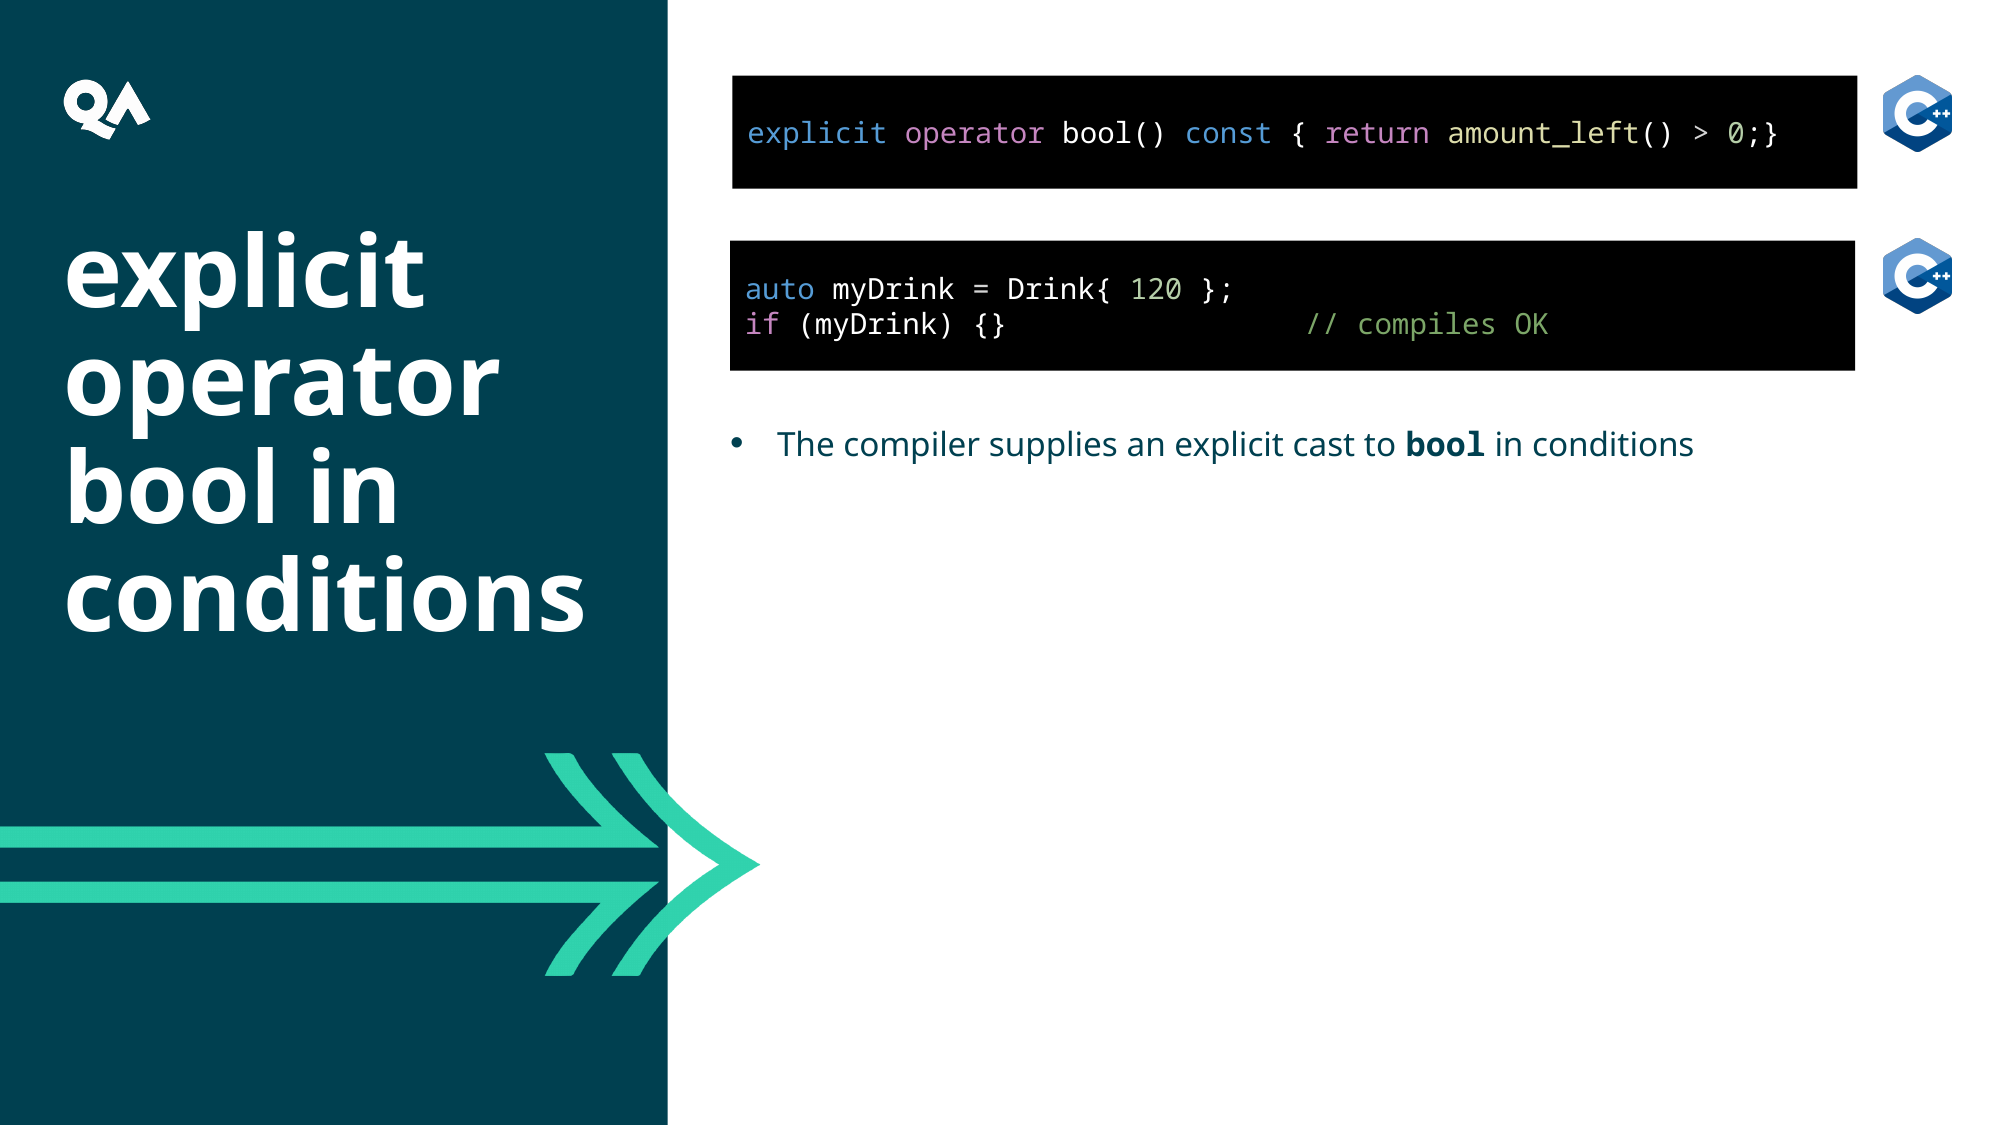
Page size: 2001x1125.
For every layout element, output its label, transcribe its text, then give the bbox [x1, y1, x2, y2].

picture [64, 80, 114, 139]
list explicit operator bool in conditions [63, 221, 628, 673]
picture [1883, 75, 1952, 152]
picture [0, 754, 657, 847]
picture [613, 727, 775, 995]
picture [0, 882, 657, 975]
picture [107, 83, 149, 124]
text_box auto myDrink = Drink{ 120 }; if (myDrink) {} // compiles OK [730, 240, 1856, 371]
list The compiler supplies an explicit cast to bool in conditions [730, 422, 1884, 634]
text_box explicit operator bool() const { return amount_left() > 0;} [732, 75, 1858, 189]
picture [1883, 238, 1952, 314]
